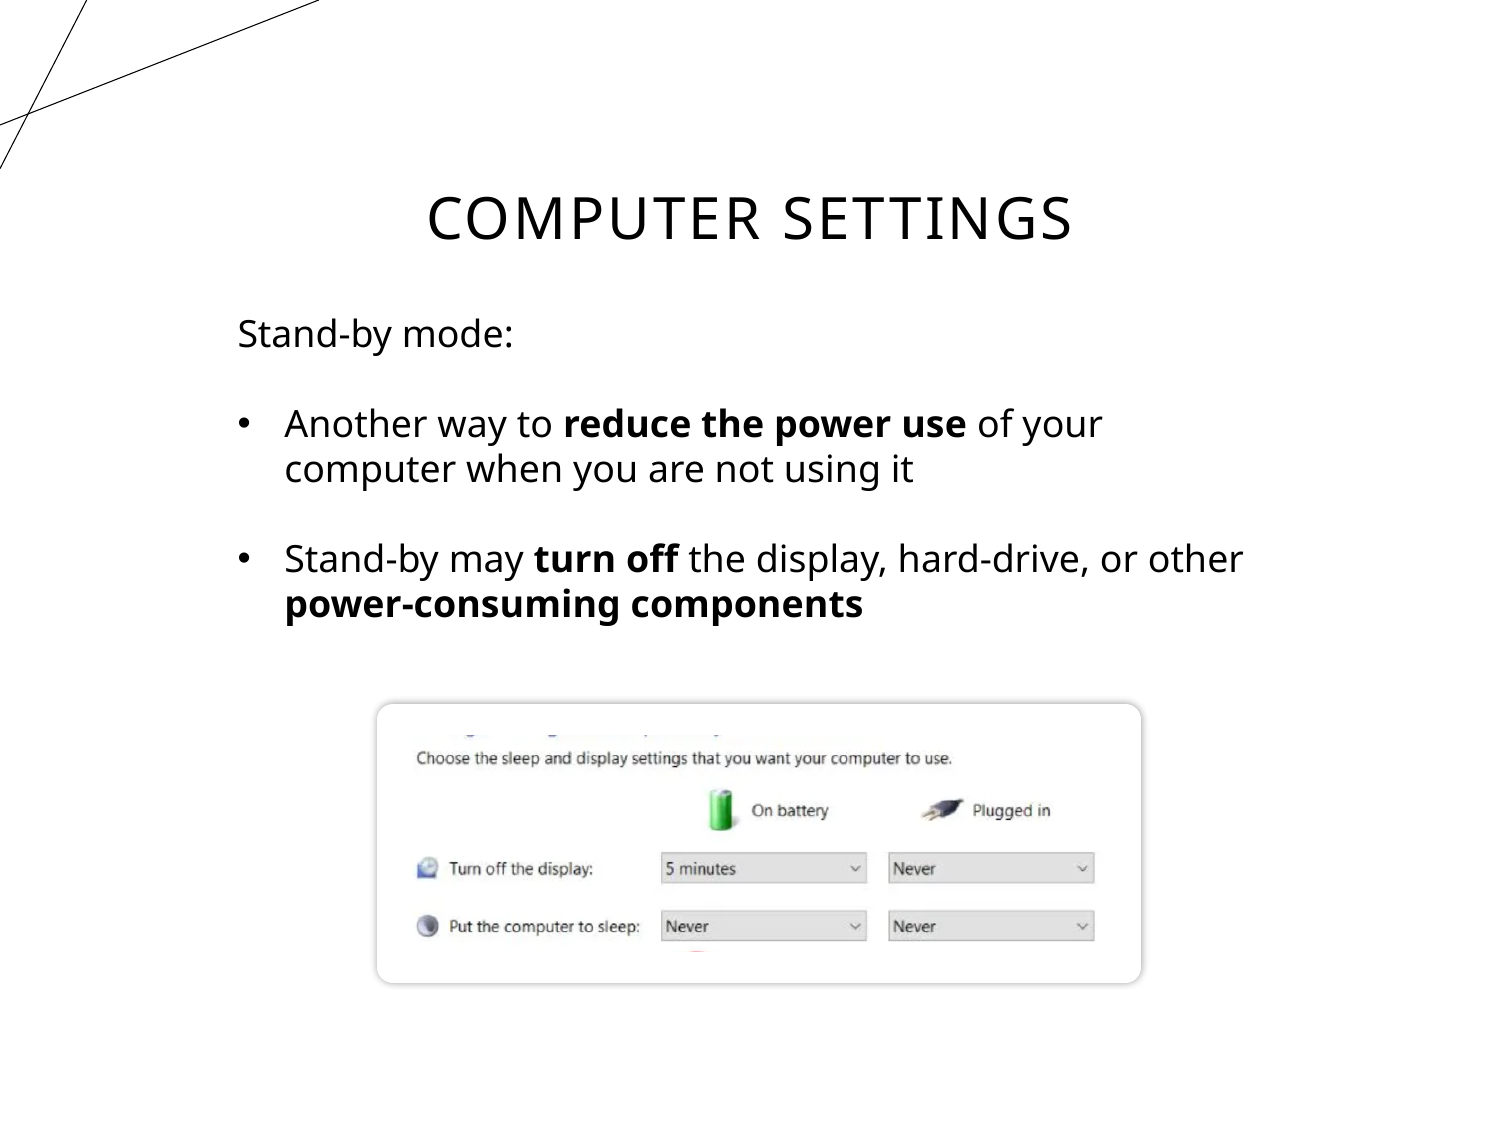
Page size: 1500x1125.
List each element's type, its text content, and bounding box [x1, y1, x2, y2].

text_box Stand-by mode: Another way to reduce the power use of your computer when you are not using it Stand-by may turn off the display, hard-drive, or other power-consuming components [222, 302, 1296, 678]
picture [408, 735, 1110, 952]
title Computer Settings [103, 112, 1397, 330]
